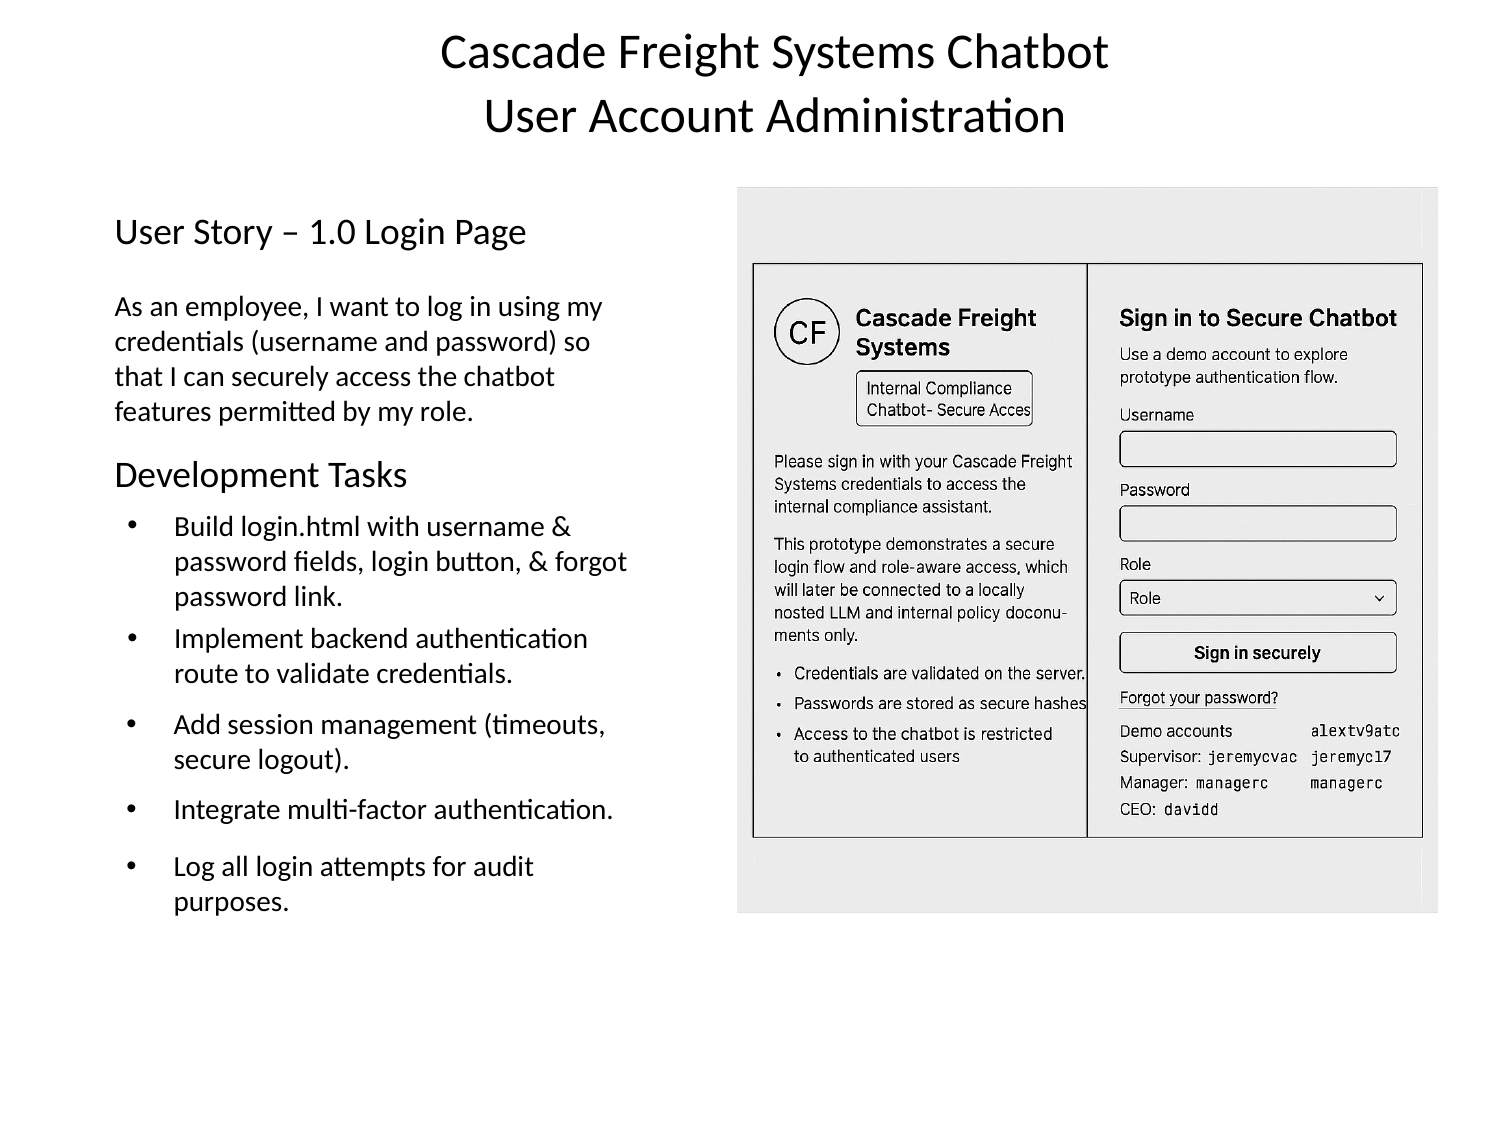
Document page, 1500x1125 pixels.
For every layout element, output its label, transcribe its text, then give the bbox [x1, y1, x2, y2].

text_box Add session management (timeouts, secure logout). [111, 698, 662, 783]
text_box Development Tasks [99, 442, 638, 502]
text_box User Account Administration [450, 74, 1100, 150]
text_box Build login.html with username & password fields, login button, & forgot password link. [112, 499, 663, 612]
text_box Cascade Freight Systems Chatbot [399, 10, 1150, 86]
picture [737, 187, 1438, 913]
text_box Log all login attempts for audit purposes. [111, 840, 662, 925]
text_box Integrate multi-factor authentication. [111, 783, 662, 833]
text_box User Story – 1.0 Login Page As an employee, I want to log in using my credentials (username and password) so that I can securely access the chatbot features permitted by my role. [99, 199, 638, 442]
text_box Implement backend authentication route to validate credentials. [112, 612, 663, 698]
